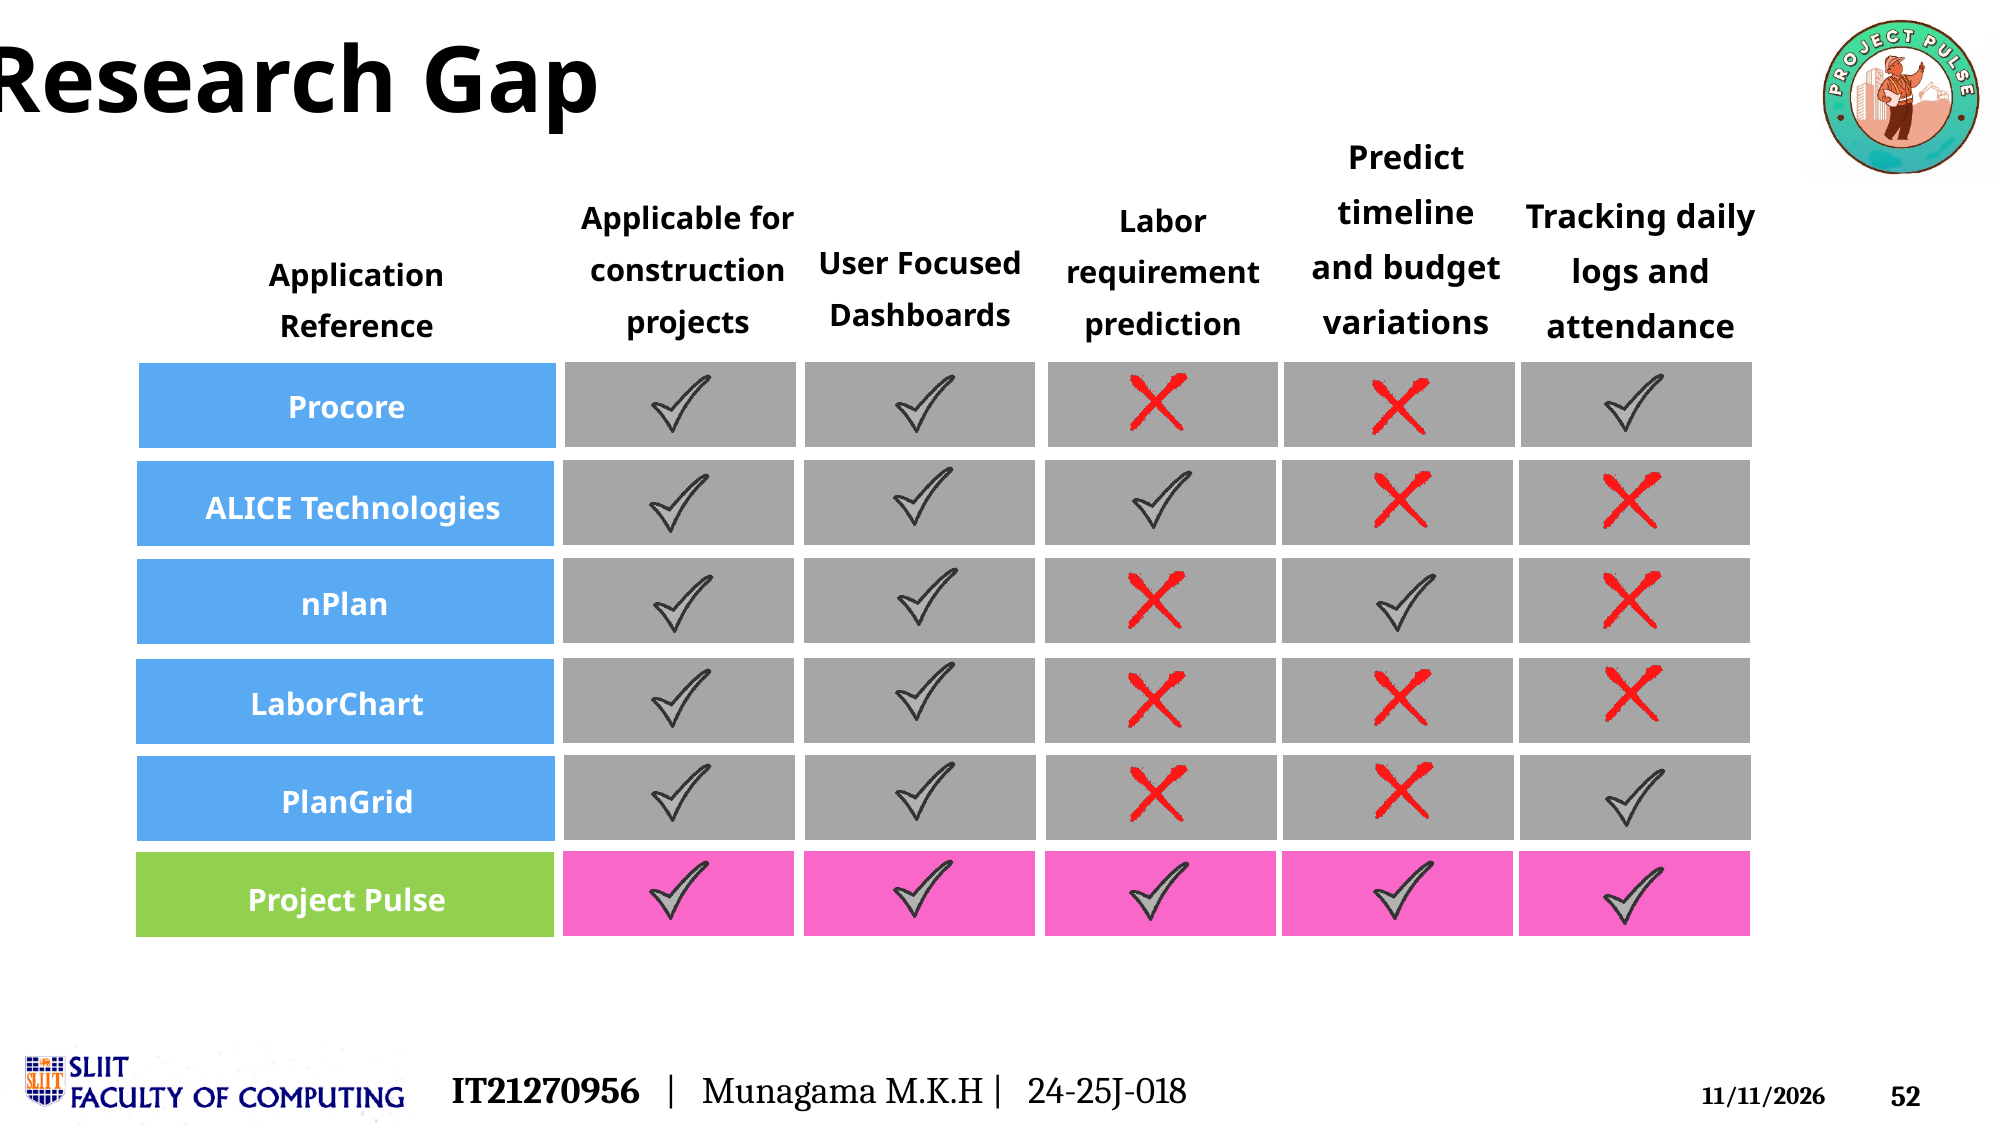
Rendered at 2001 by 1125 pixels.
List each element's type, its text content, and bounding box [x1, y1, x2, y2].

picture [1601, 469, 1664, 531]
text_box Application Reference [183, 240, 530, 344]
text_box ALICE Technologies [196, 474, 510, 526]
text_box [136, 658, 554, 745]
picture [1373, 760, 1436, 822]
picture [1806, 12, 2000, 179]
text_box [1283, 754, 1514, 840]
text_box Procore [238, 373, 456, 426]
text_box [1519, 754, 1751, 840]
picture [897, 562, 959, 626]
picture [1373, 856, 1435, 920]
text_box [563, 558, 794, 644]
text_box [1045, 558, 1277, 644]
text_box [1045, 851, 1276, 937]
picture [1372, 667, 1434, 728]
picture [895, 369, 957, 433]
picture [895, 757, 957, 821]
text_box Labor requirement prediction [1042, 186, 1284, 342]
text_box [1519, 558, 1750, 644]
text_box [136, 559, 554, 645]
picture [1603, 861, 1665, 925]
picture [893, 462, 955, 526]
picture [1127, 763, 1190, 824]
picture [0, 1045, 413, 1125]
picture [1370, 376, 1433, 437]
text_box [1282, 558, 1514, 644]
picture [1605, 764, 1667, 828]
text_box [1518, 851, 1750, 937]
picture [895, 657, 957, 721]
picture [1375, 569, 1437, 632]
text_box Applicable for construction projects [567, 184, 809, 340]
text_box [1521, 361, 1752, 447]
picture [893, 855, 955, 919]
text_box [1519, 459, 1750, 545]
text_box [1284, 361, 1516, 447]
picture [650, 758, 712, 822]
text_box [563, 754, 795, 840]
text_box [804, 558, 1036, 644]
text_box [138, 362, 556, 448]
picture [650, 369, 712, 433]
text_box [1518, 657, 1750, 744]
text_box [805, 754, 1036, 840]
text_box Project Pulse [238, 866, 456, 918]
picture [1129, 857, 1191, 921]
text_box [804, 657, 1035, 744]
text_box [804, 851, 1035, 937]
text_box [1047, 361, 1279, 447]
title Research Gap [0, 10, 1250, 141]
text_box [137, 755, 555, 841]
text_box PlanGrid [238, 768, 456, 821]
text_box Predict timeline and budget variations [1309, 121, 1503, 342]
text_box nPlan [236, 569, 454, 622]
text_box LaborChart [228, 670, 446, 722]
picture [653, 569, 714, 633]
picture [1126, 669, 1188, 731]
picture [648, 469, 710, 533]
text_box [804, 361, 1036, 447]
picture [1127, 371, 1190, 433]
picture [648, 856, 710, 920]
picture [650, 664, 712, 728]
text_box [562, 657, 794, 744]
text_box IT21270956 | Munagama M.K.H | 24-25J-018 [435, 1056, 1557, 1120]
picture [1371, 469, 1434, 531]
text_box [1282, 851, 1513, 937]
text_box [563, 459, 794, 545]
text_box [136, 852, 554, 938]
text_box [1046, 754, 1277, 840]
picture [1601, 569, 1664, 631]
text_box [804, 459, 1036, 545]
text_box Tracking daily logs and attendance [1525, 180, 1757, 346]
picture [1126, 569, 1188, 631]
text_box [562, 851, 794, 937]
text_box [565, 361, 796, 447]
text_box [1045, 459, 1277, 545]
text_box [1282, 657, 1513, 744]
text_box [1045, 657, 1276, 744]
picture [1131, 466, 1193, 529]
text_box [136, 460, 554, 546]
text_box [1282, 459, 1514, 545]
picture [1603, 369, 1665, 432]
text_box User Focused Dashboards [799, 228, 1041, 333]
picture [1603, 663, 1665, 724]
